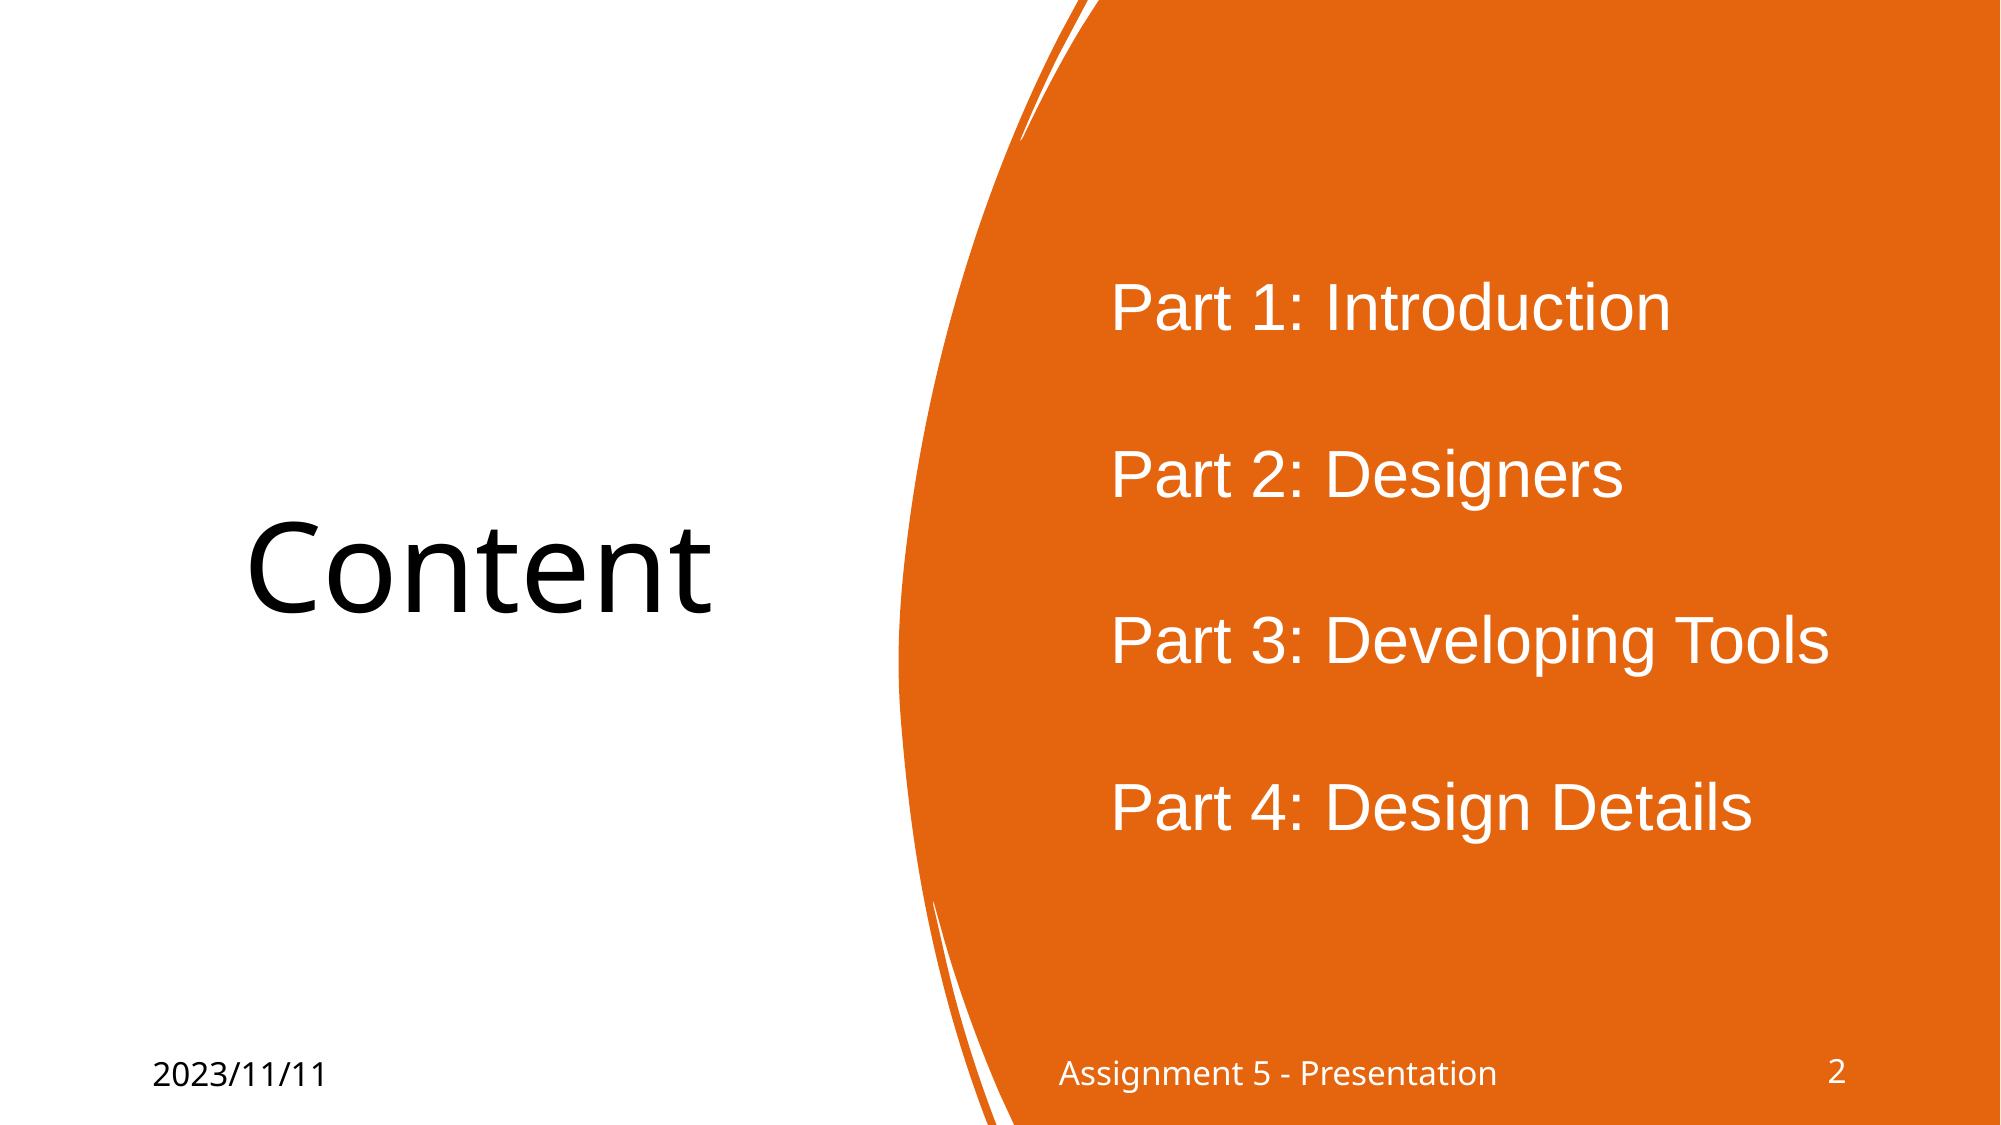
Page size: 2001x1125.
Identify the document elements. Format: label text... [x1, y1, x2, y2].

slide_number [137, 1042, 513, 1103]
footer Assignment 5 - Presentation [1043, 1042, 1569, 1103]
slide_number 2 [1651, 1042, 1862, 1103]
list Part 1: Introduction Part 2: Designers Part 3: Developing Tools Part 4: Design Details [1095, 213, 1915, 912]
title Content [228, 105, 915, 1020]
